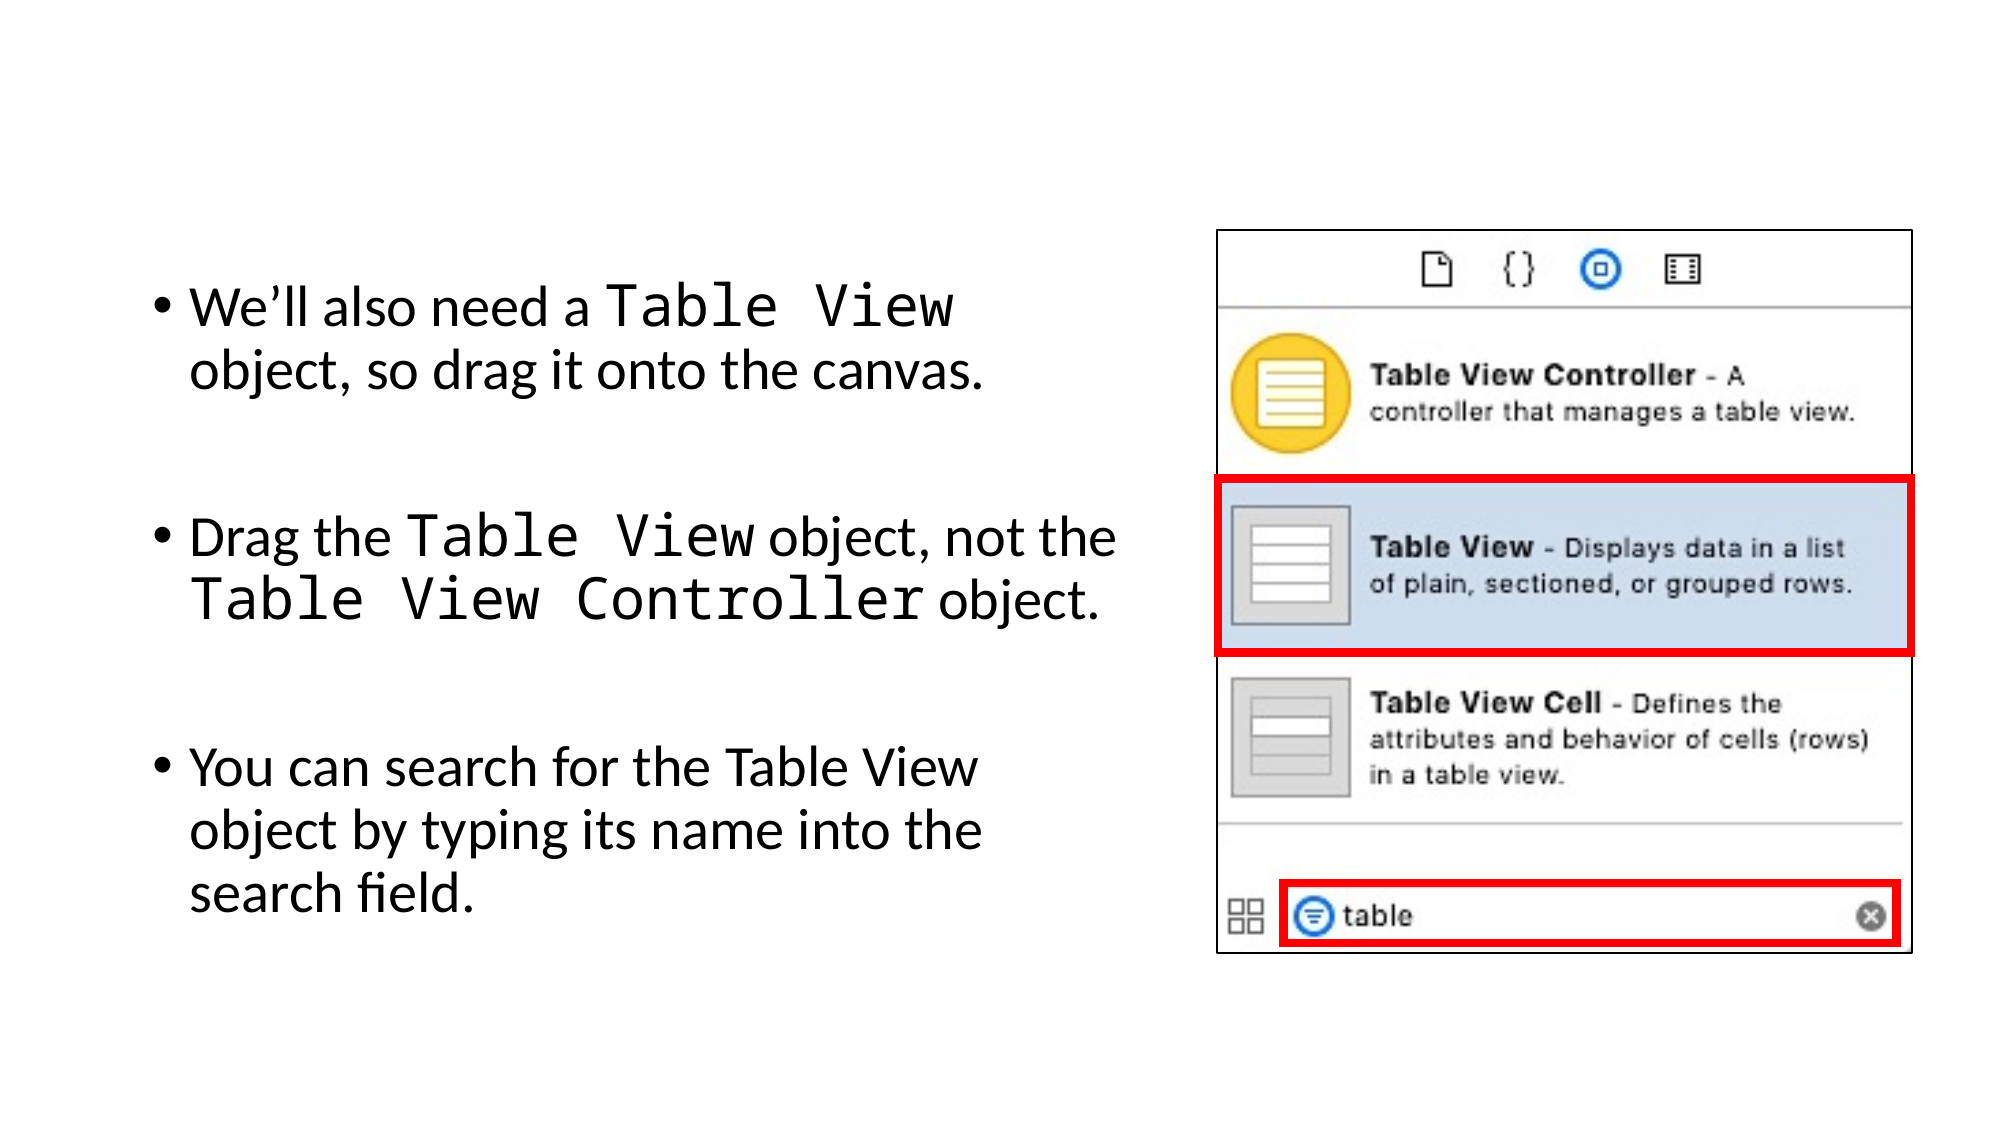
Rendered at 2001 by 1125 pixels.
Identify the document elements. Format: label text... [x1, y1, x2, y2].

list We’ll also need a Table View object, so drag it onto the canvas. Drag the Table View object, not the Table View Controller object. You can search for the Table View object by typing its name into the search field. [137, 268, 1142, 1125]
picture [1217, 230, 1912, 953]
